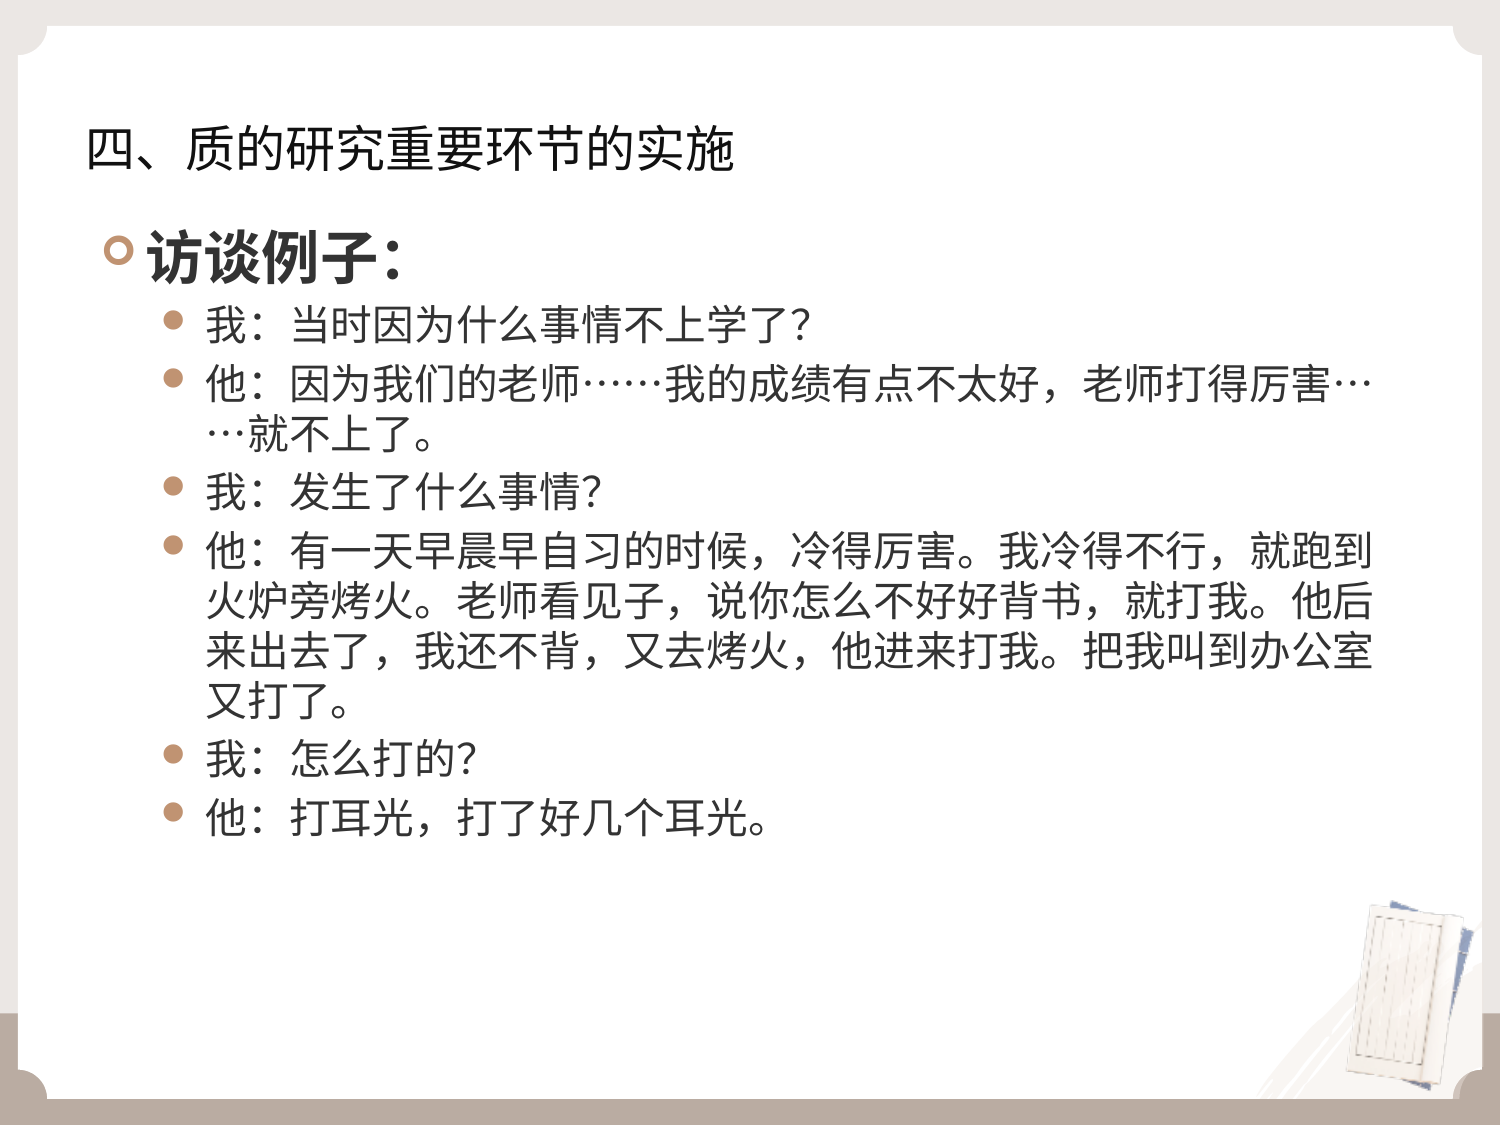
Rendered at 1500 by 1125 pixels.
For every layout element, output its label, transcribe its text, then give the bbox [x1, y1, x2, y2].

text_box 访谈例子： 我：当时因为什么事情不上学了？ 他：因为我们的老师……我的成绩有点不太好，老师打得厉害……就不上了。 我：发生了什么事情？ 他：有一天早晨早自习的时候，冷得厉害。我冷得不行，就跑到火炉旁烤火。老师看见子，说你怎么不好好背书，就打我。他后来出去了，我还不背，又去烤火，他进来打我。把我叫到办公室又打了。 我：怎么打的？ 他：打耳光，打了好几个耳光。 [85, 213, 1415, 1013]
title 四、质的研究重要环节的实施 [85, 59, 1415, 178]
